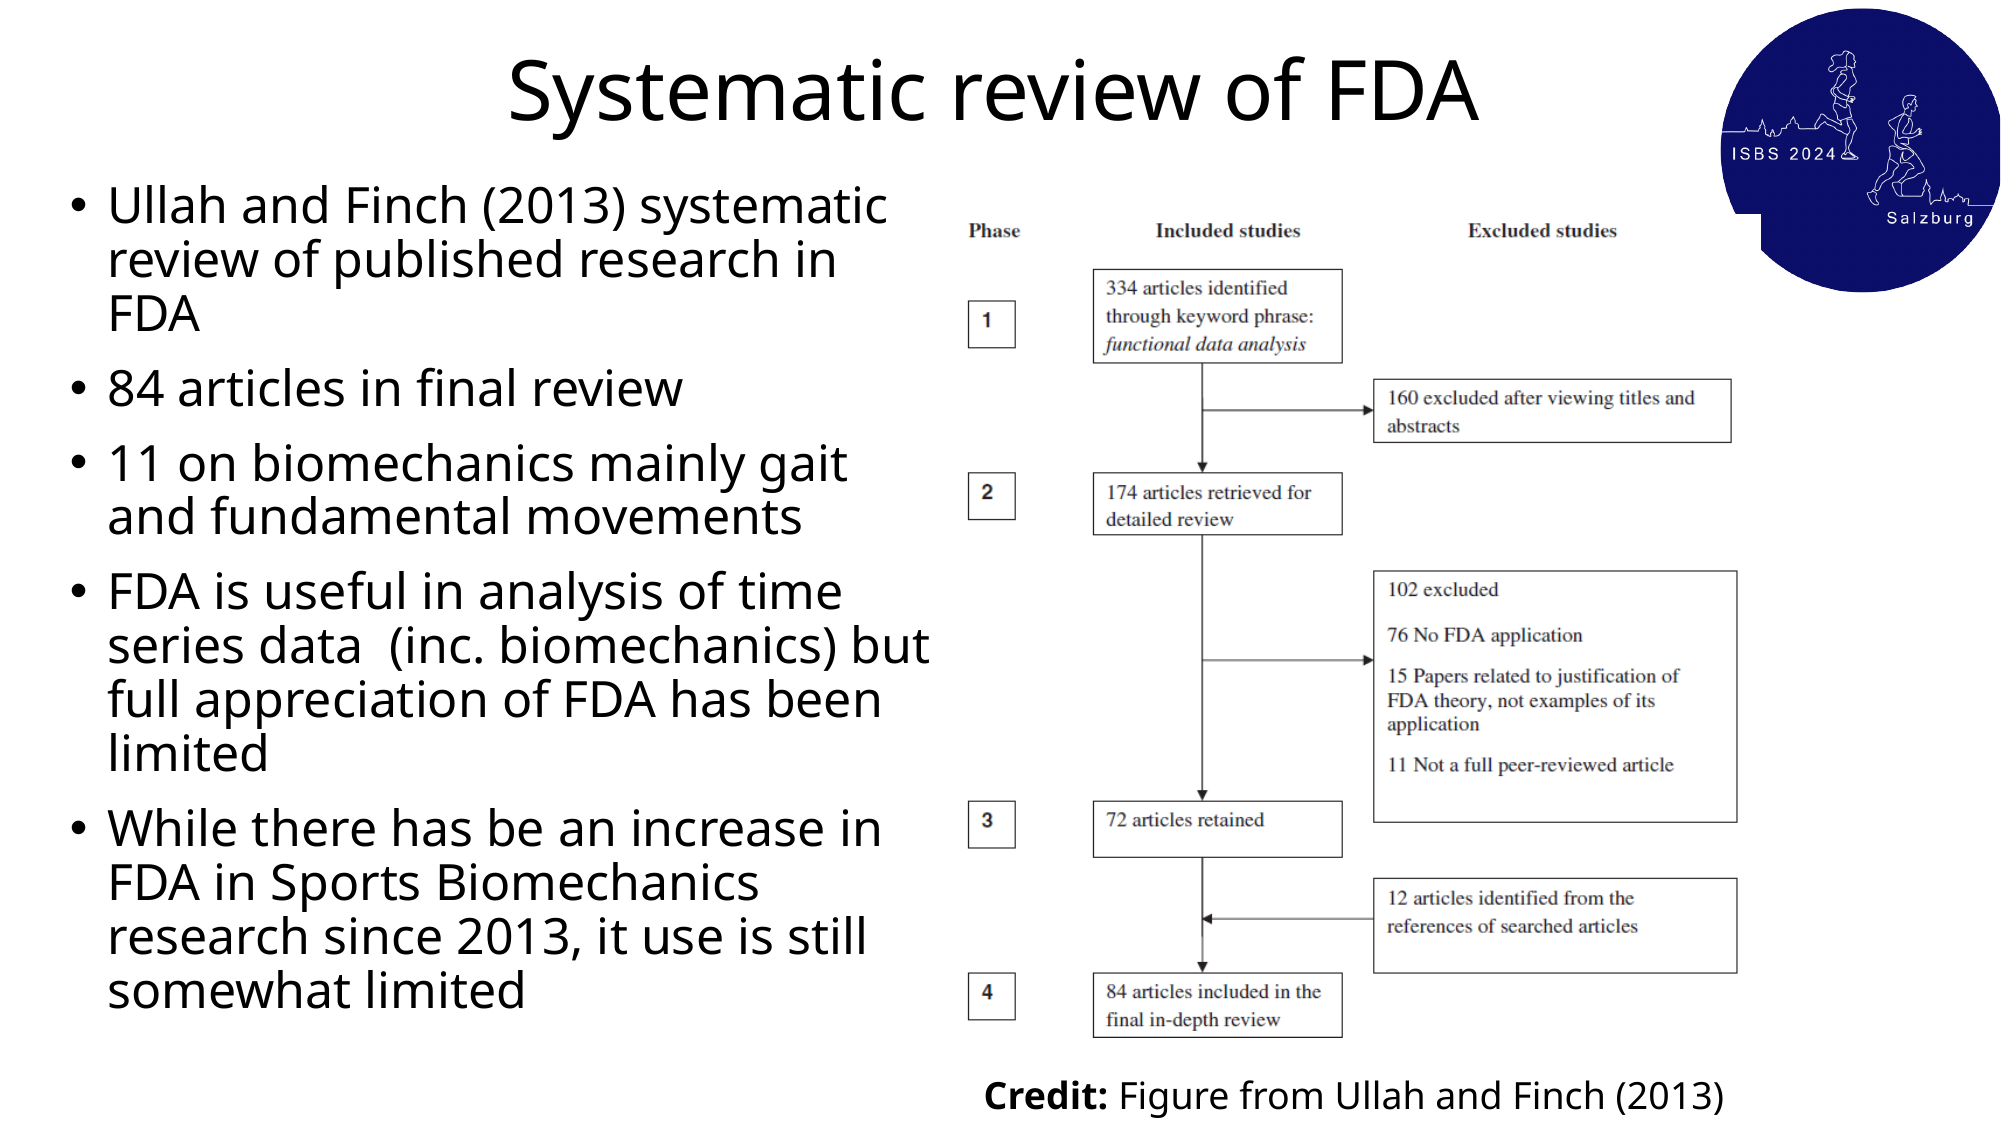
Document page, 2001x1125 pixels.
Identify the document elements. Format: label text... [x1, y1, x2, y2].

title Systematic review of FDA [492, 0, 1636, 188]
list Ullah and Finch (2013) systematic review of published research in FDA 84 articles in final review 11 on biomechanics mainly gait and fundamental movements FDA is useful in analysis of time series data (inc. biomechanics) but full appreciation of FDA has been limited While there has be an increase in FDA in Sports Biomechanics research since 2013, it use is still somewhat limited [55, 172, 948, 1011]
picture [947, 2, 2001, 1038]
text_box Credit: Figure from Ullah and Finch (2013) [947, 1064, 1761, 1125]
